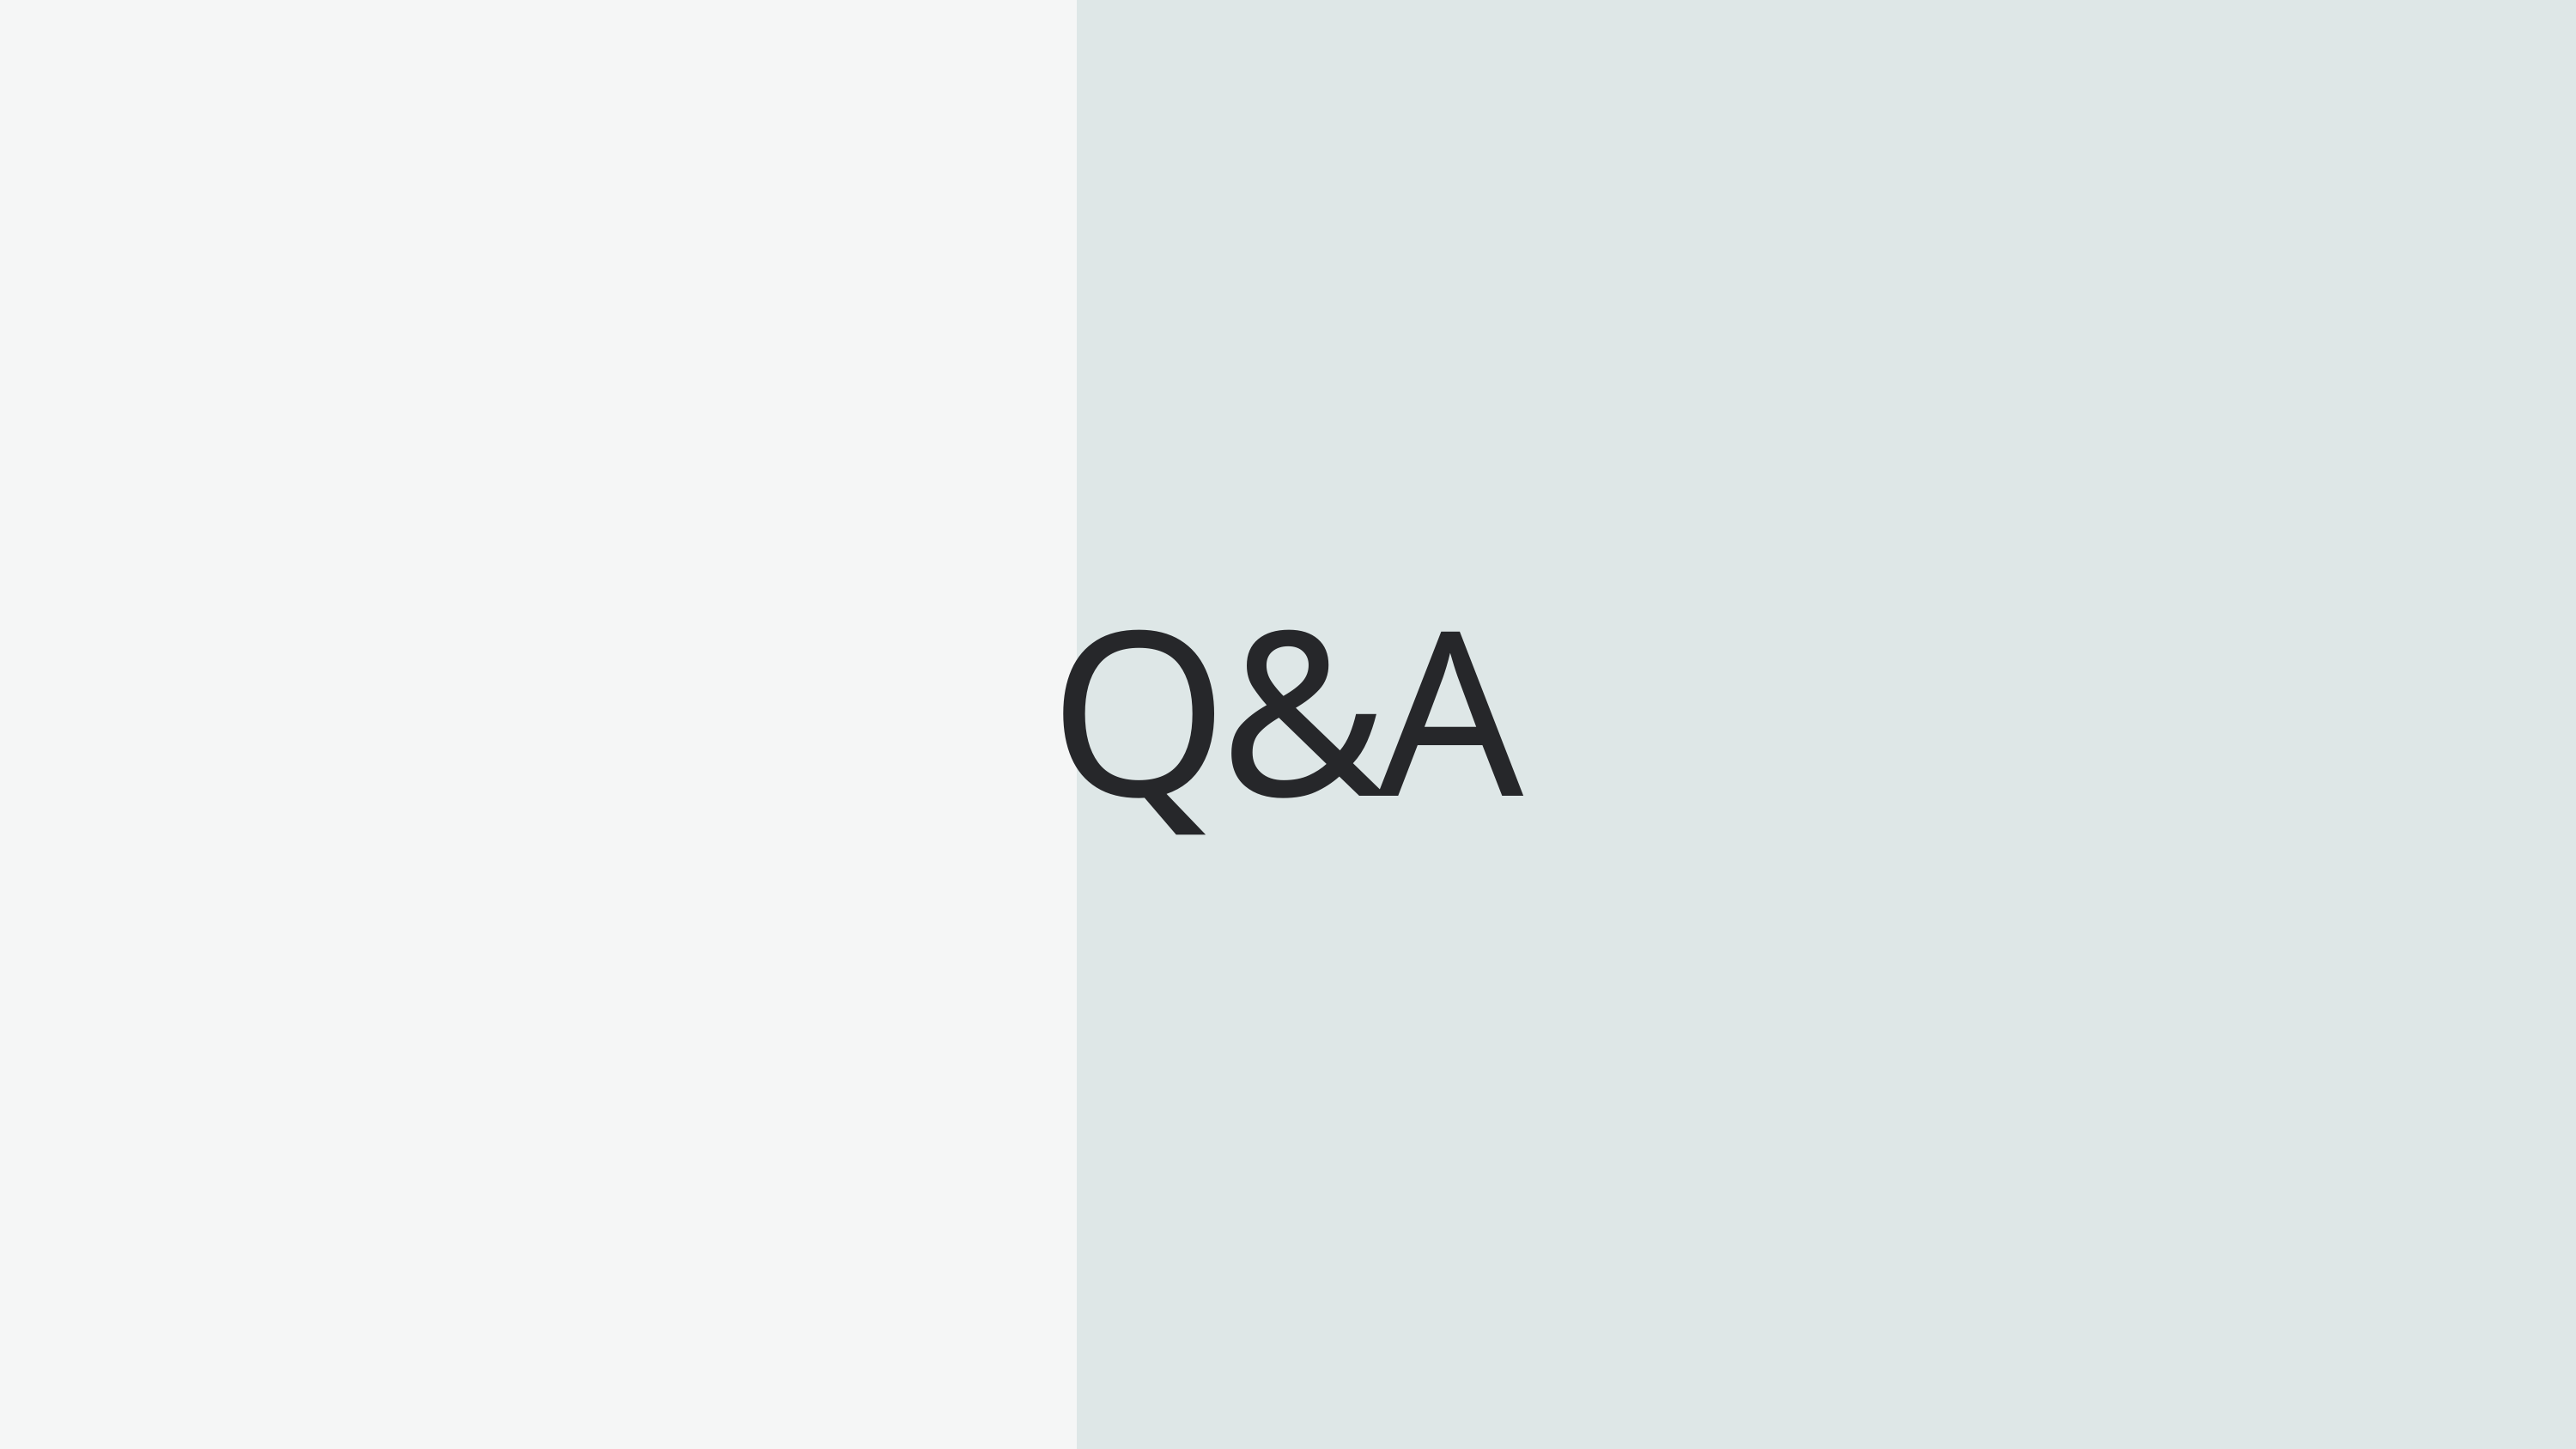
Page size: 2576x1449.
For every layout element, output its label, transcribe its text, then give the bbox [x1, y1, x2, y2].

picture [1076, 0, 2576, 1449]
text_box Q&A [550, 554, 1072, 876]
